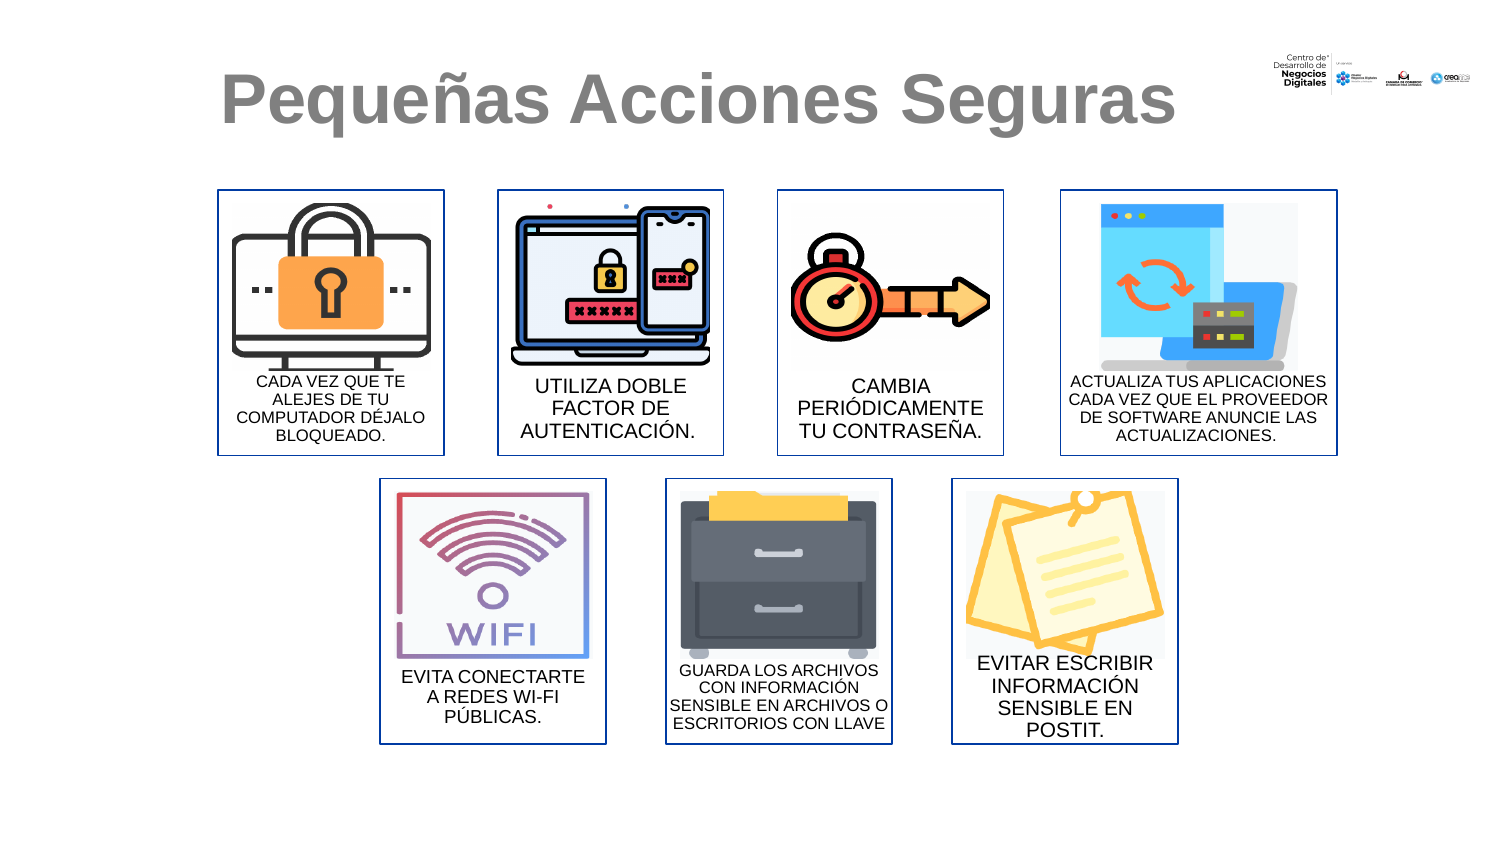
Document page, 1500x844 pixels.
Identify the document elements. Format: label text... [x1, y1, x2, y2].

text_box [186, 173, 1373, 761]
picture [1274, 52, 1471, 96]
text_box Pequeñas Acciones Seguras [205, 13, 1431, 189]
